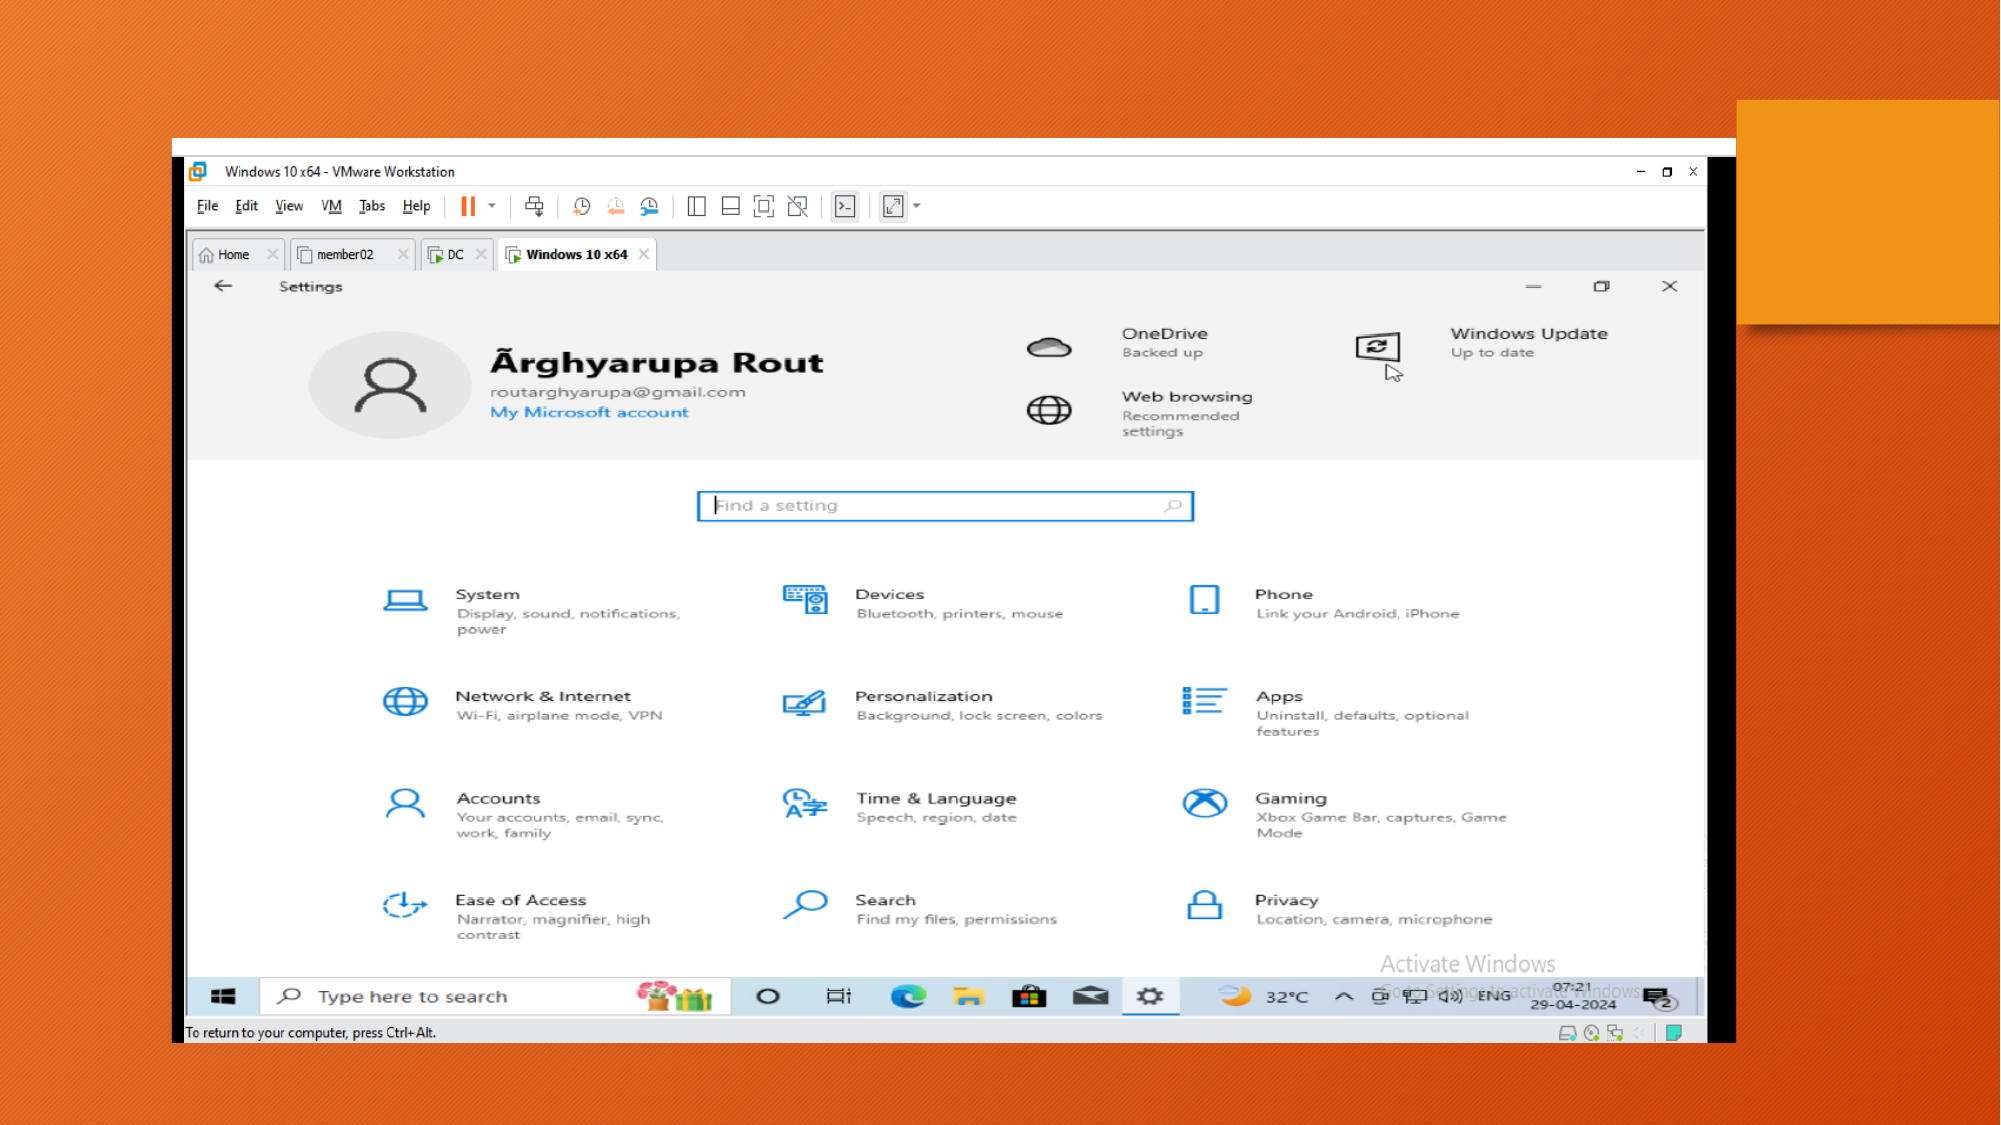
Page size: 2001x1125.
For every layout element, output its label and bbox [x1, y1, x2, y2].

picture [171, 138, 2000, 1044]
